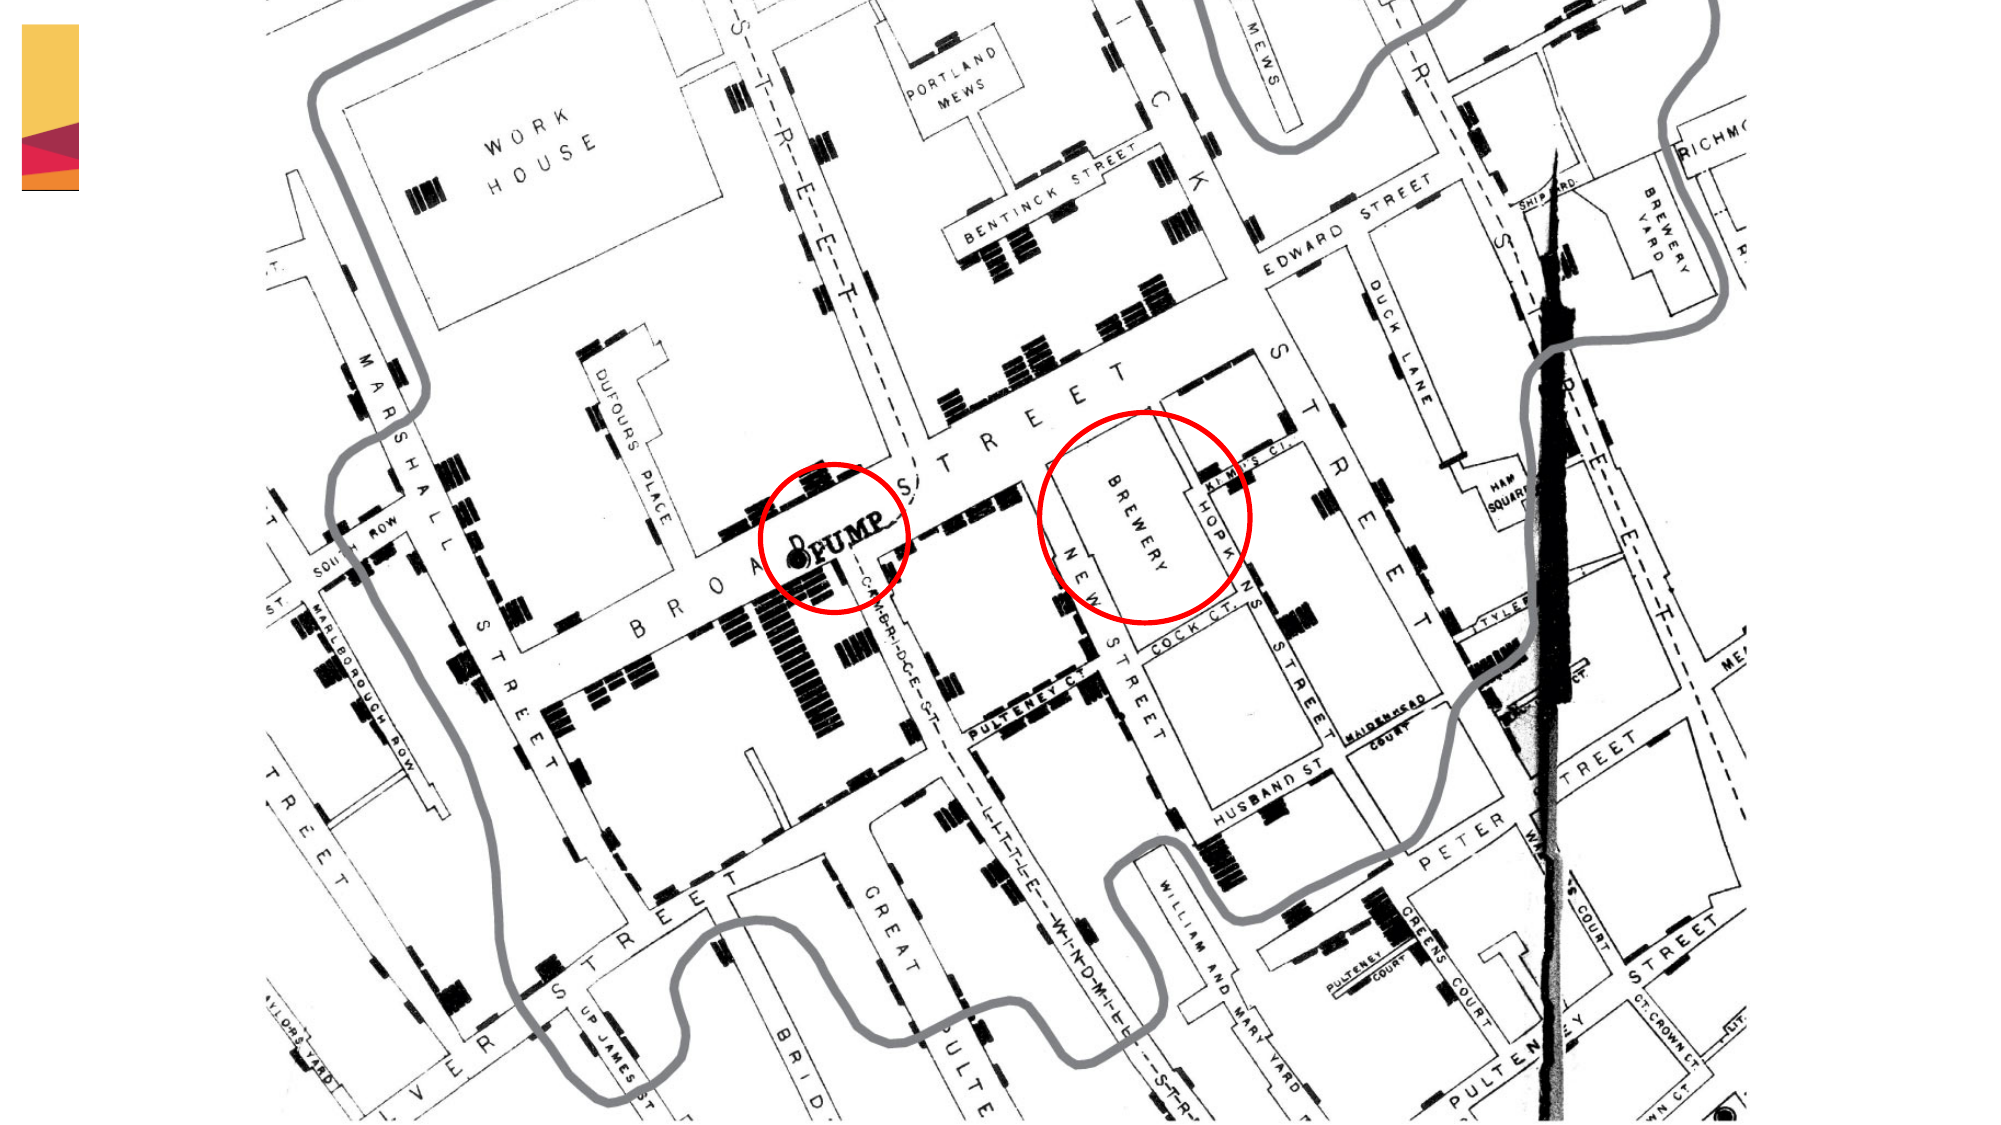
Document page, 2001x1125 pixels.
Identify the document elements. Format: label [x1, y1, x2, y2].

picture [262, 0, 1751, 1125]
picture [21, 19, 79, 191]
